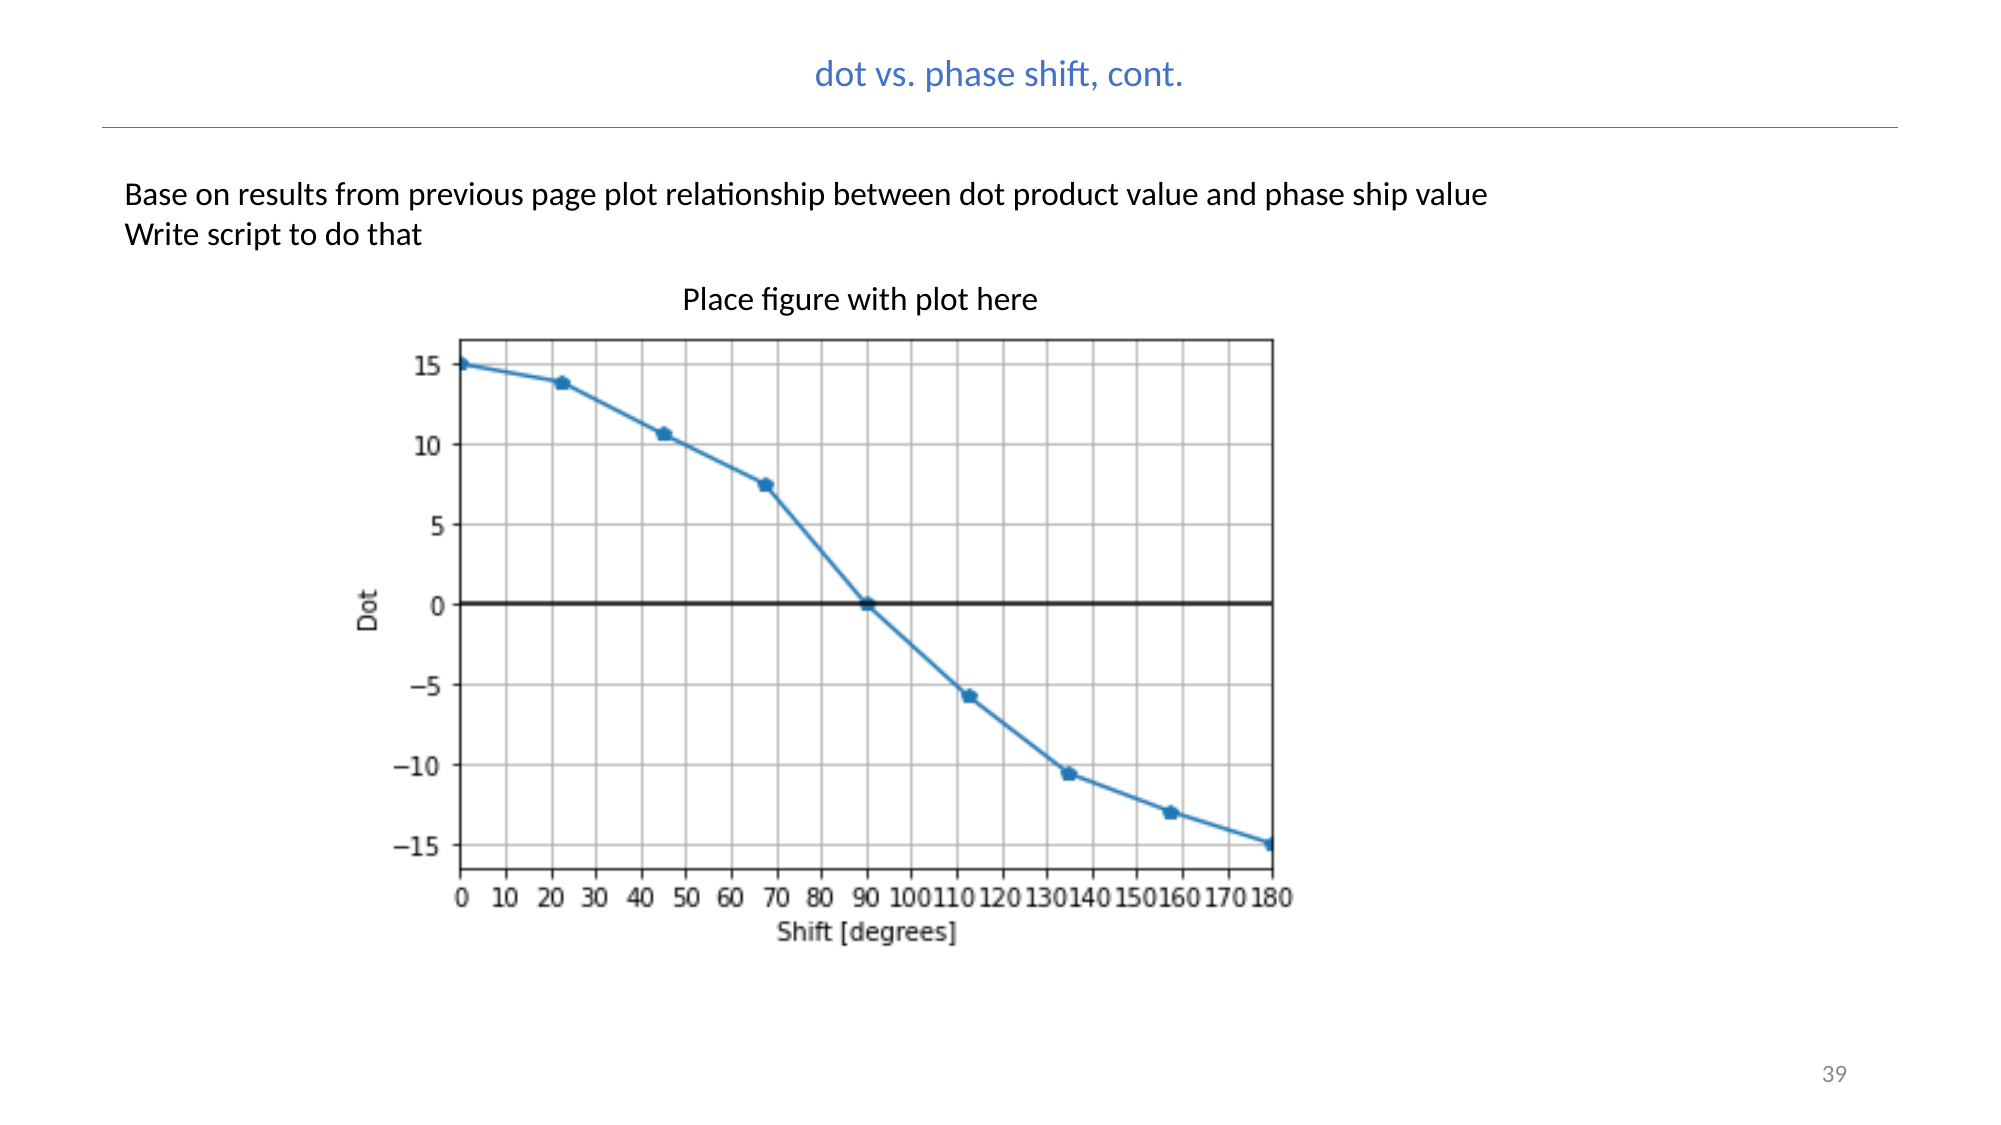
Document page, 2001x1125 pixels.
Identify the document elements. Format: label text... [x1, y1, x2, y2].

text_box Base on results from previous page plot relationship between dot product value and phase ship value Write script to do that [109, 164, 1505, 260]
picture [341, 325, 1311, 961]
slide_number 39 [1412, 1042, 1863, 1103]
text_box dot vs. phase shift, cont. [101, 41, 1898, 102]
text_box Place figure with plot here [589, 270, 1133, 325]
